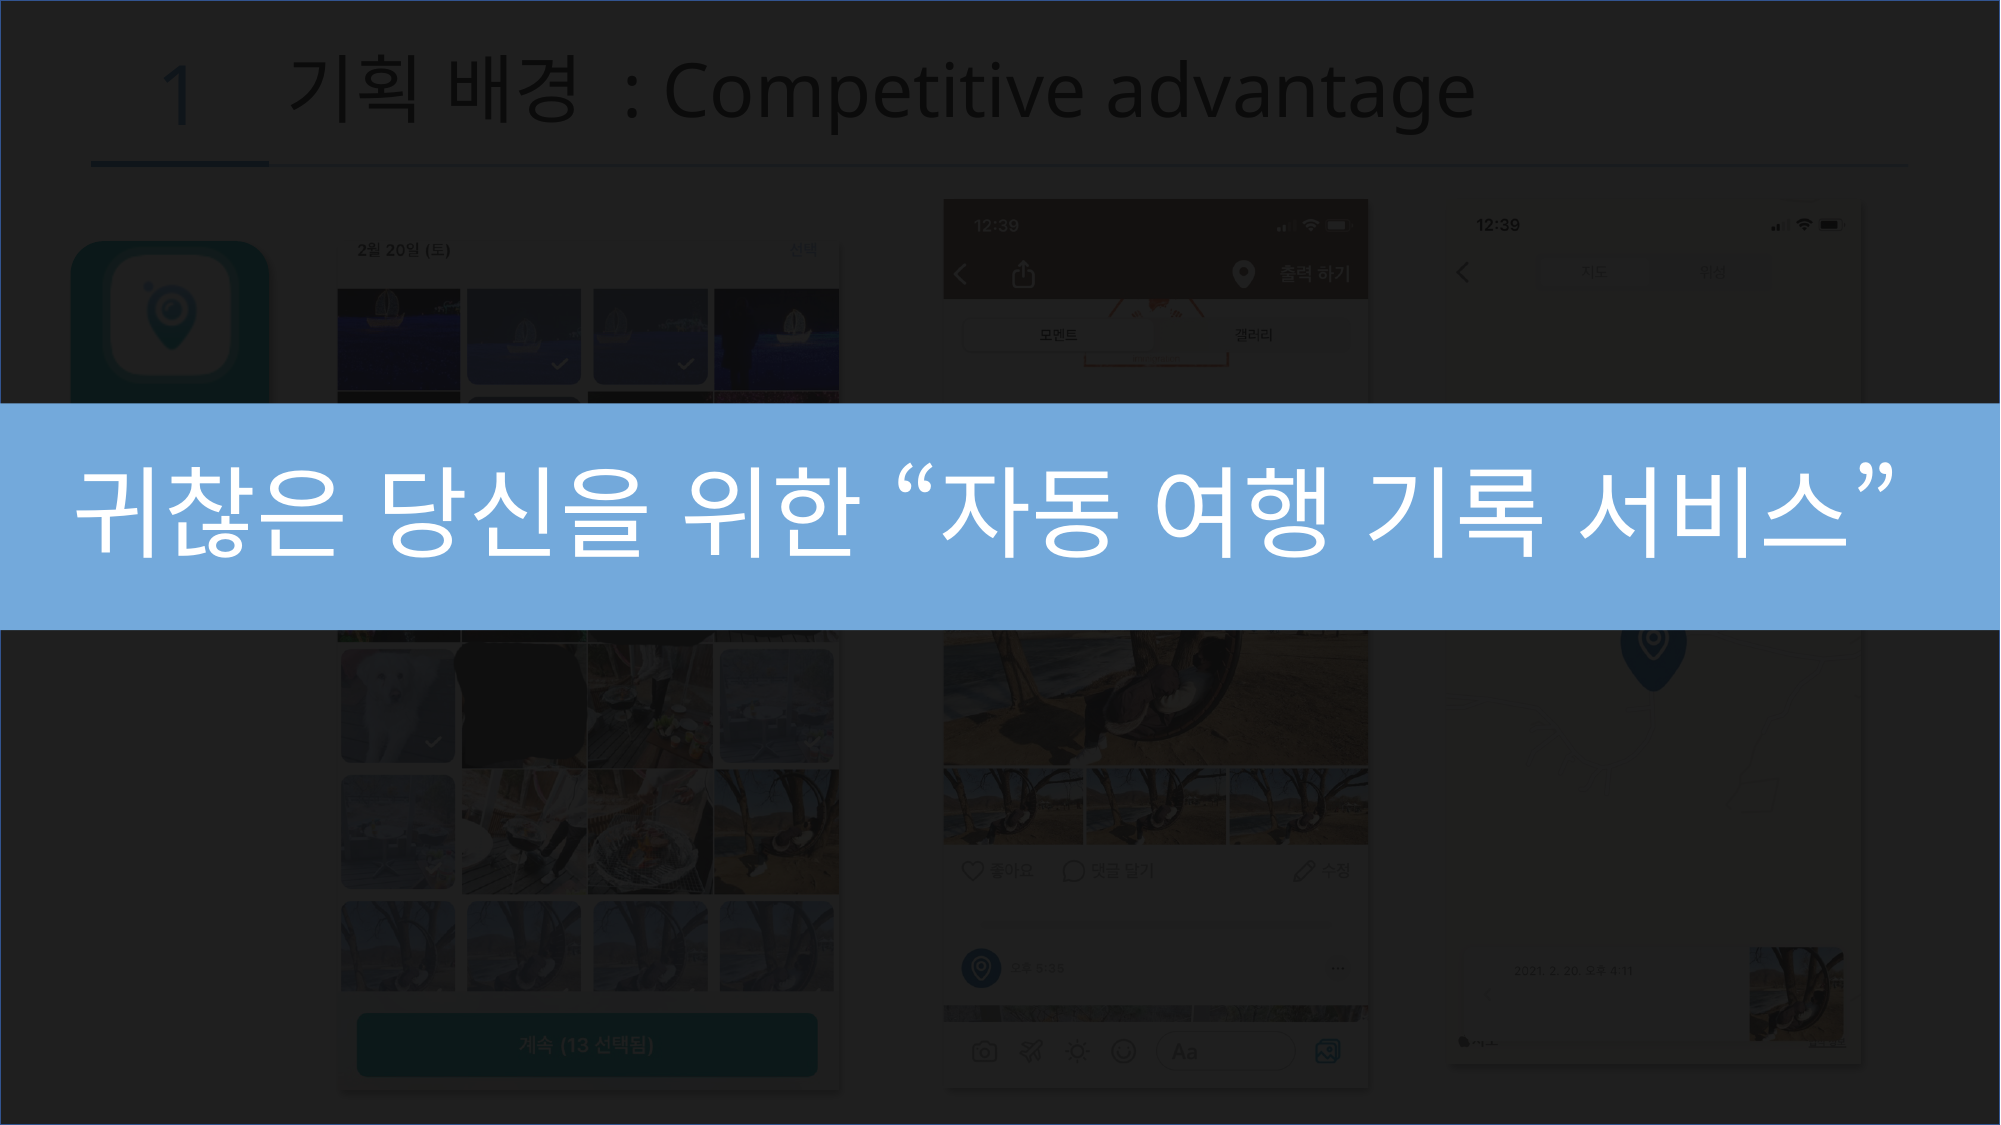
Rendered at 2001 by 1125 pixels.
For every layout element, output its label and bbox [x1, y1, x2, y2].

text_box [0, 0, 2000, 1125]
